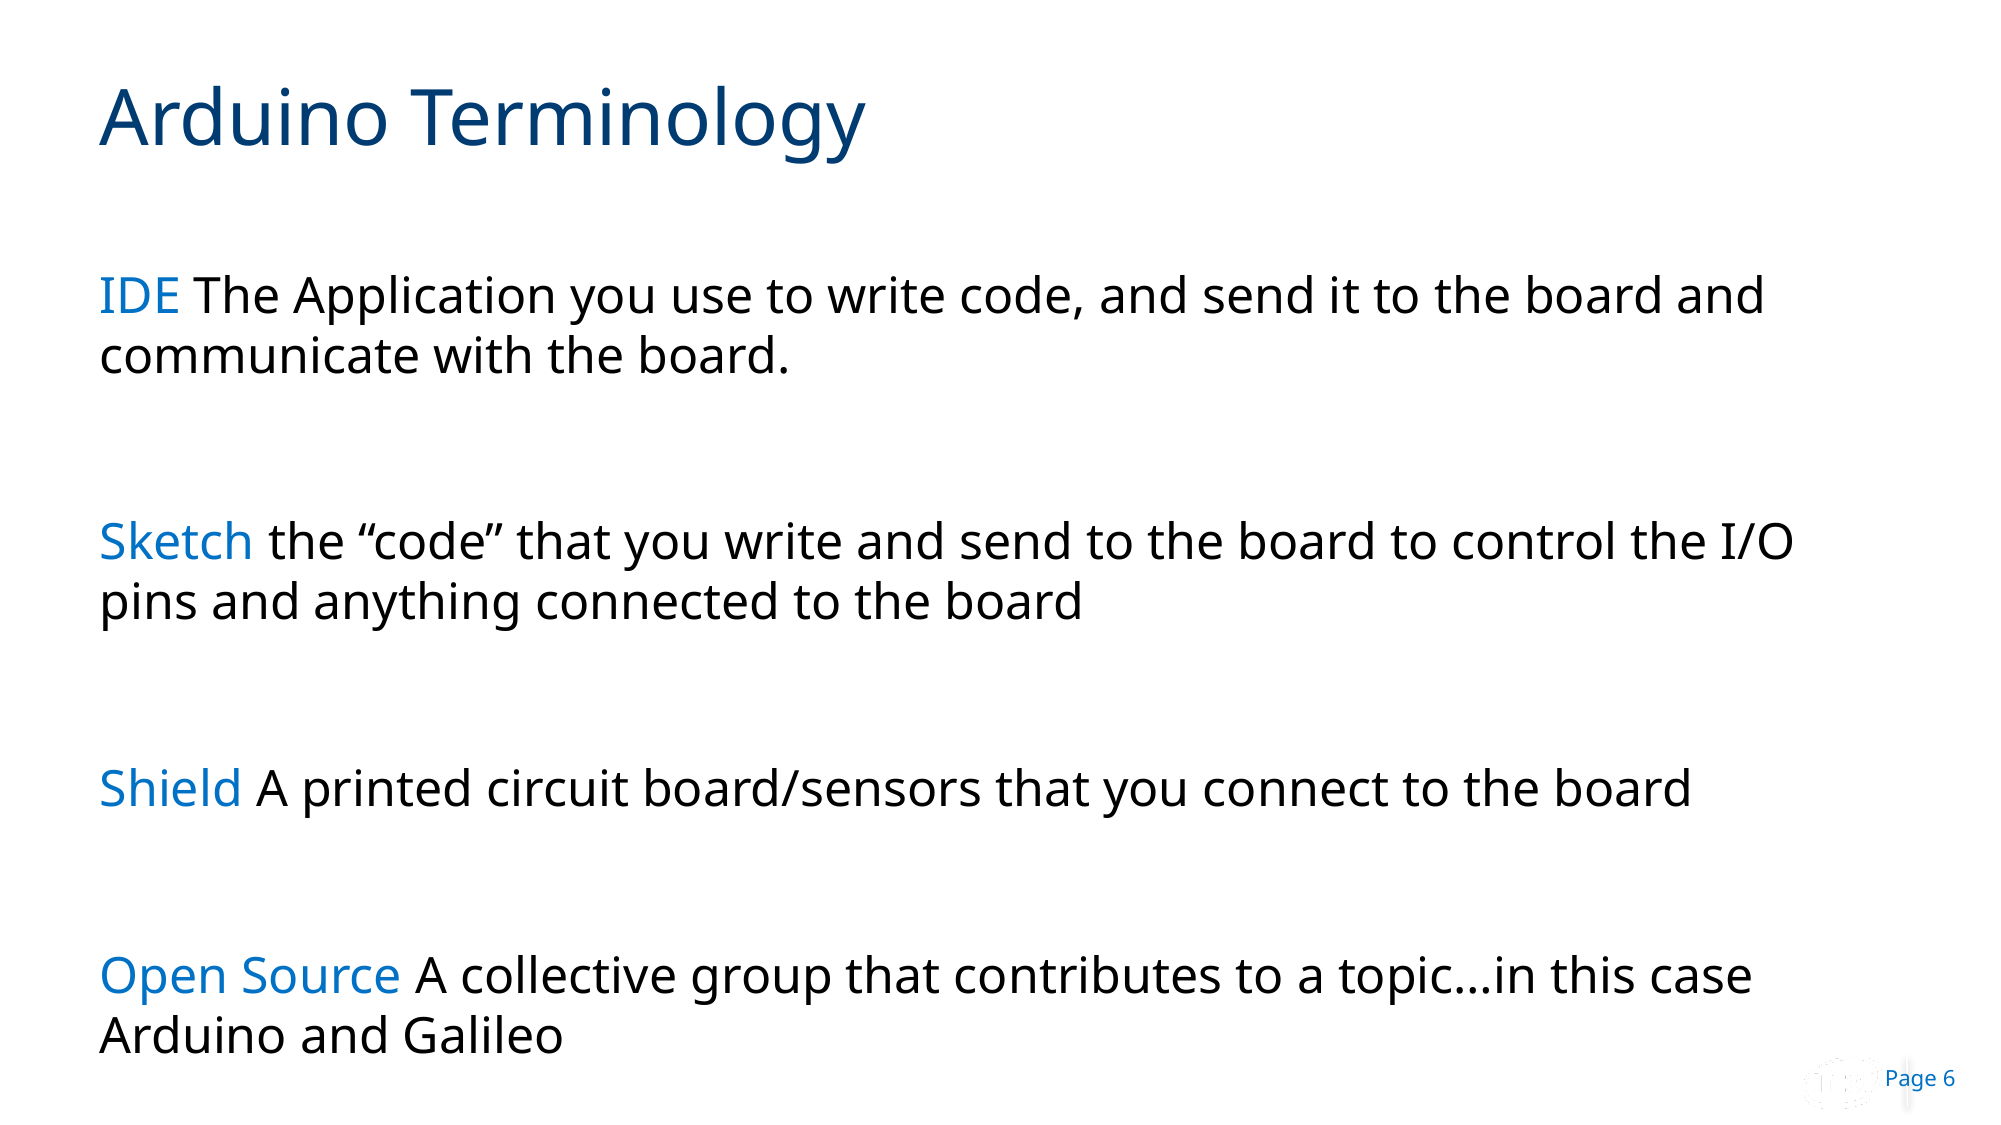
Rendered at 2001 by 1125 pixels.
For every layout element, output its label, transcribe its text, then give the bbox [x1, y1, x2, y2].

list IDE The Application you use to write code, and send it to the board and communicate with the board. Sketch the “code” that you write and send to the board to control the I/O pins and anything connected to the board Shield A printed circuit board/sensors that you connect to the board Open Source A collective group that contributes to a topic…in this case Arduino and Galileo Arduino besides being a Bar in Italy...it means “Strong Friend” [99, 263, 1900, 1013]
title Arduino Terminology [99, 67, 1900, 258]
slide_number Page 6 [1504, 1049, 1956, 1110]
